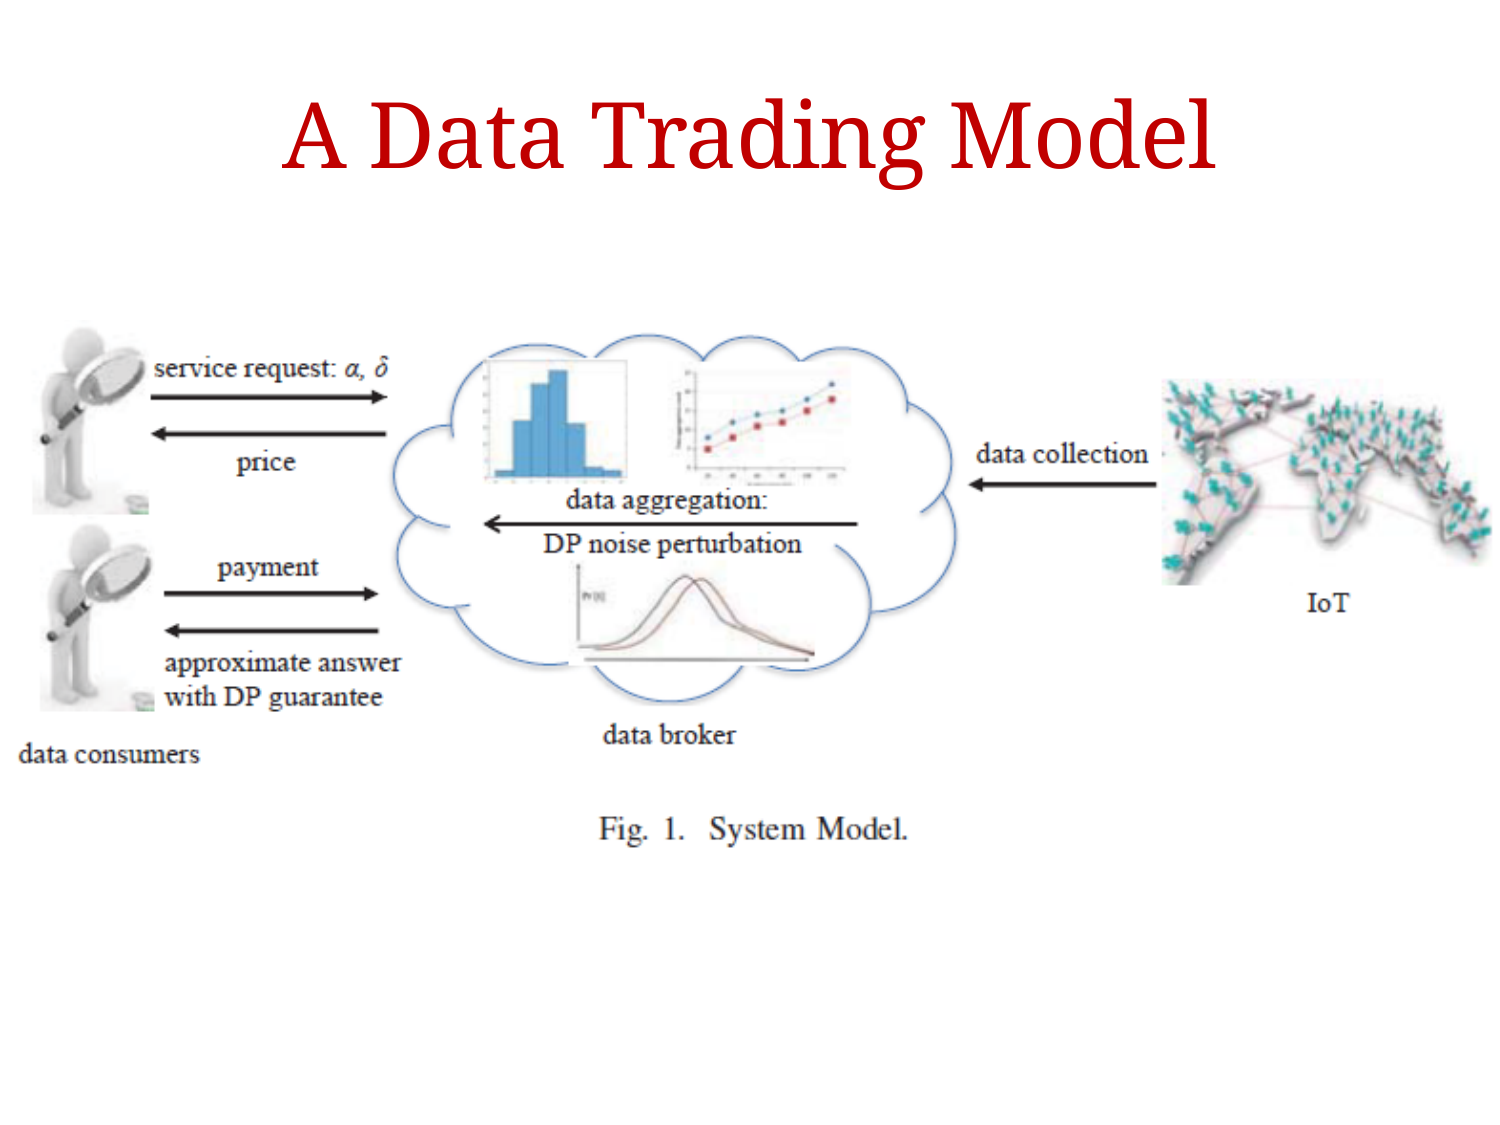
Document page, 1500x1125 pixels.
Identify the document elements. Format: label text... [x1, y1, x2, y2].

title A Data Trading Model [75, 64, 1425, 200]
picture [9, 320, 1500, 863]
